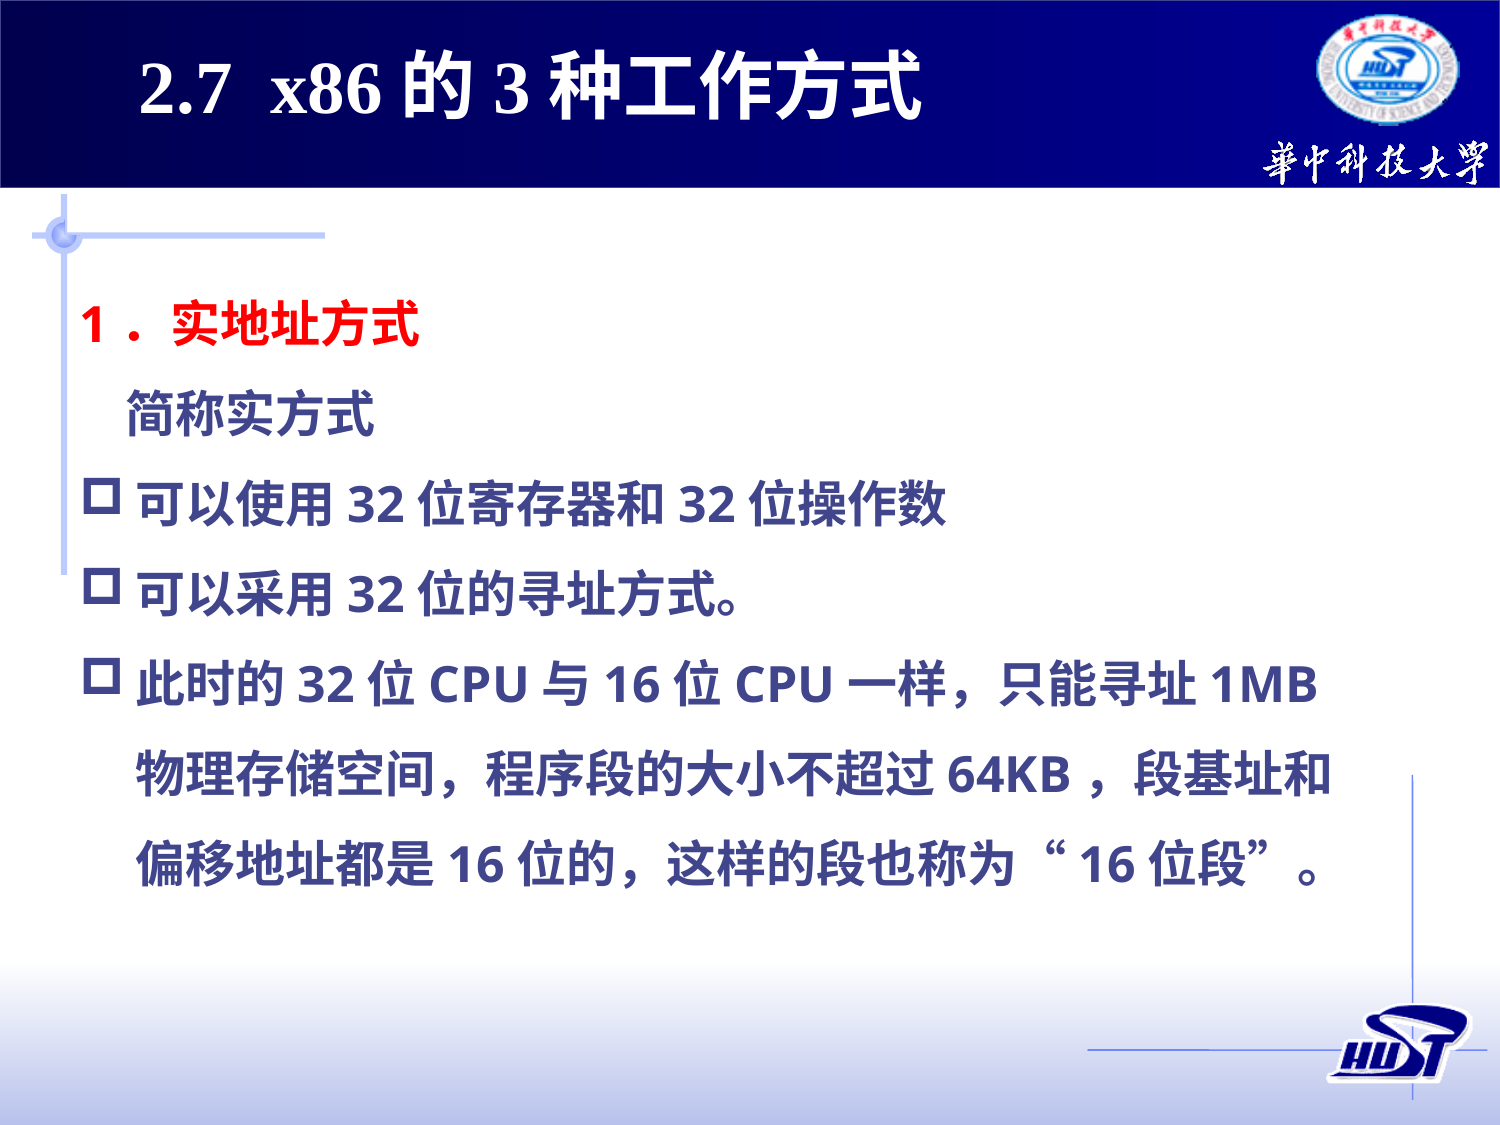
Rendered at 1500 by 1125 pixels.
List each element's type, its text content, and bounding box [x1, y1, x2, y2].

picture [1262, 140, 1488, 185]
text_box 2.7 x86的3种工作方式 [123, 30, 1113, 136]
text_box 1．实地址方式 简称实方式 可以使用32位寄存器和32位操作数 可以采用32位的寻址方式。 此时的32位CPU与16位CPU一样，只能寻址1MB物理存储空间，程序段的大小不超过64KB，段基址和偏移地址都是16位的，这样的段也称为“16位段”。 [64, 255, 1355, 901]
picture [1316, 14, 1460, 126]
